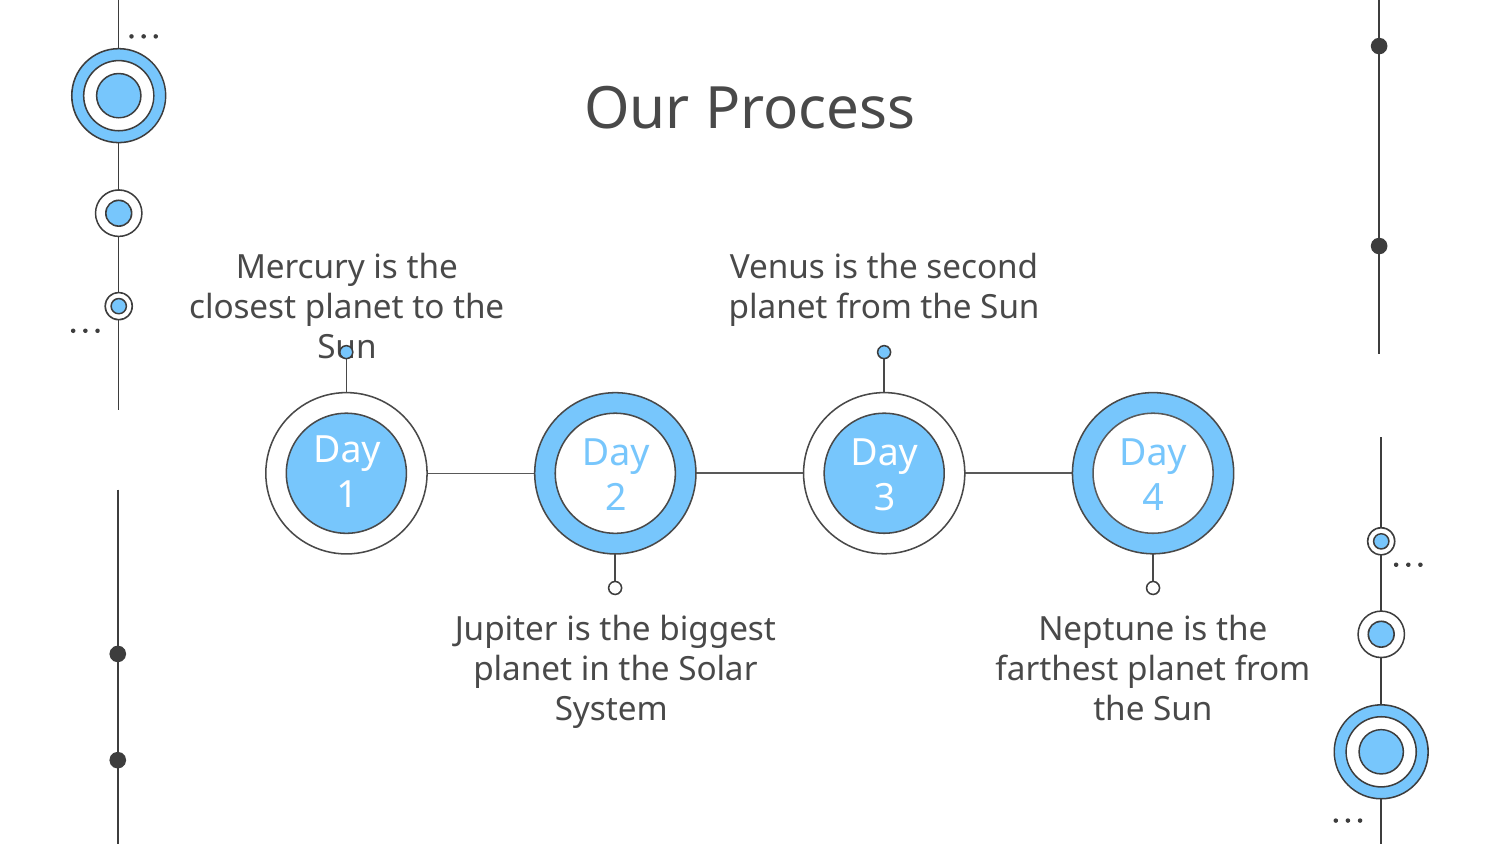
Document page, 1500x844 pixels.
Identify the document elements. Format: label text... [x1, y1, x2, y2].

text_box Neptune is the farthest planet from the Sun [970, 592, 1336, 697]
text_box Venus is the second planet from the Sun [702, 230, 1067, 335]
text_box Jupiter is the biggest planet in the Solar System [433, 603, 798, 697]
title Our Process [299, 55, 1201, 150]
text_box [265, 345, 1234, 595]
text_box Mercury is the closest planet to the Sun [164, 230, 529, 335]
